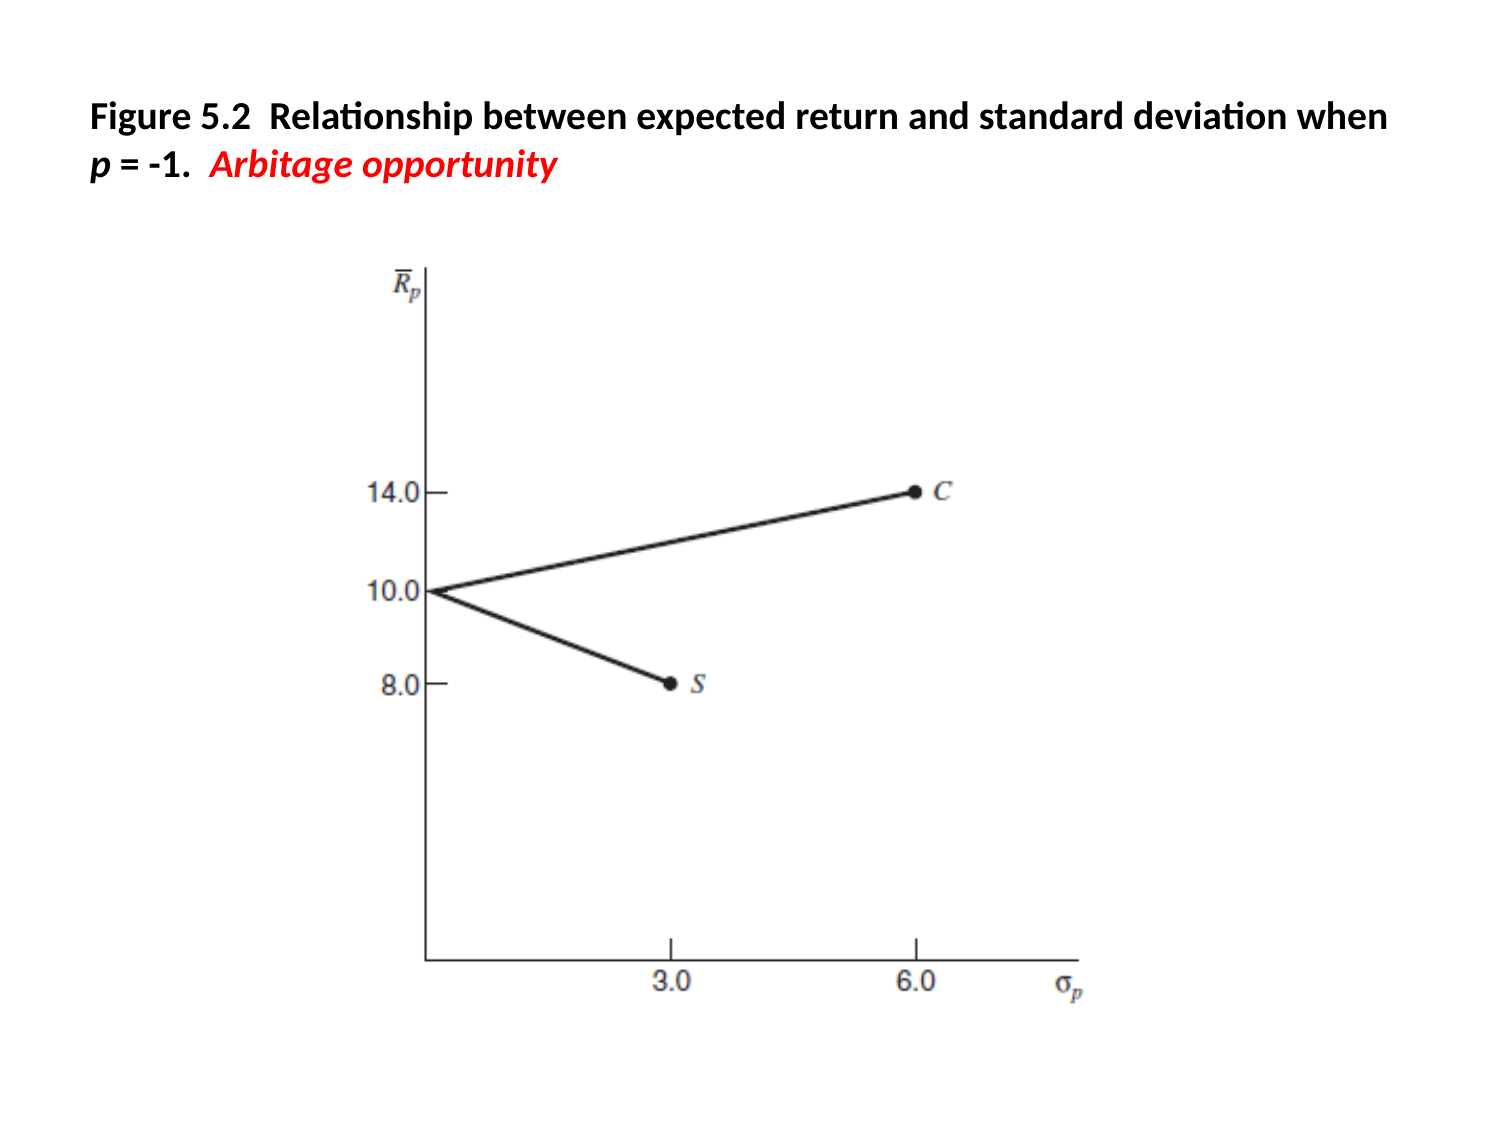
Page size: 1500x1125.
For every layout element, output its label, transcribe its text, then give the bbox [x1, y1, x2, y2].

picture [337, 249, 1136, 1027]
title Figure 5.2 Relationship between expected return and standard deviation when p = -1. Arbitage opportunity [75, 82, 1425, 193]
